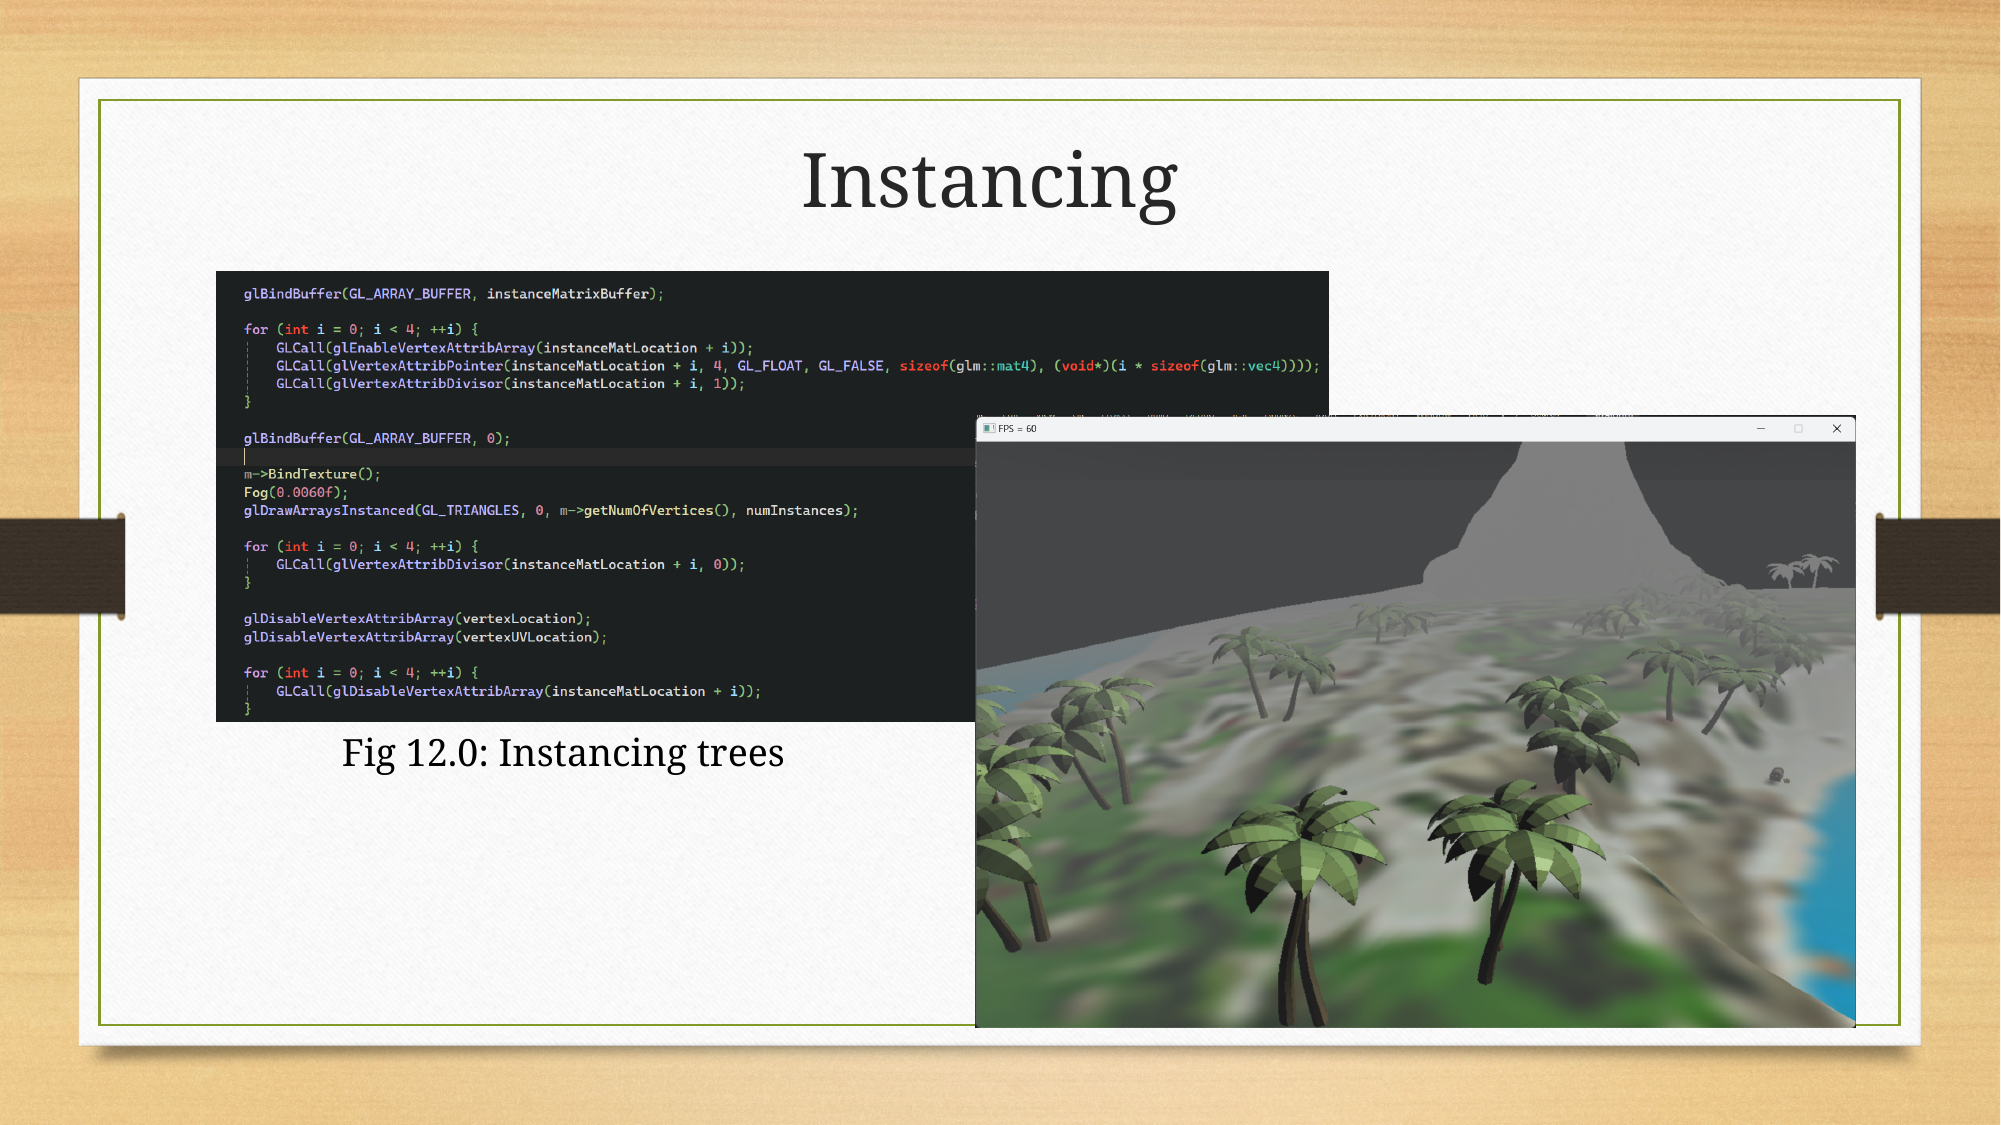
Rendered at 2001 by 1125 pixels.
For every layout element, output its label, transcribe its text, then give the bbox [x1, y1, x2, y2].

text_box Fig 12.0: Instancing trees [327, 723, 974, 782]
picture [0, 0, 2001, 1125]
title Instancing [212, 124, 1788, 231]
